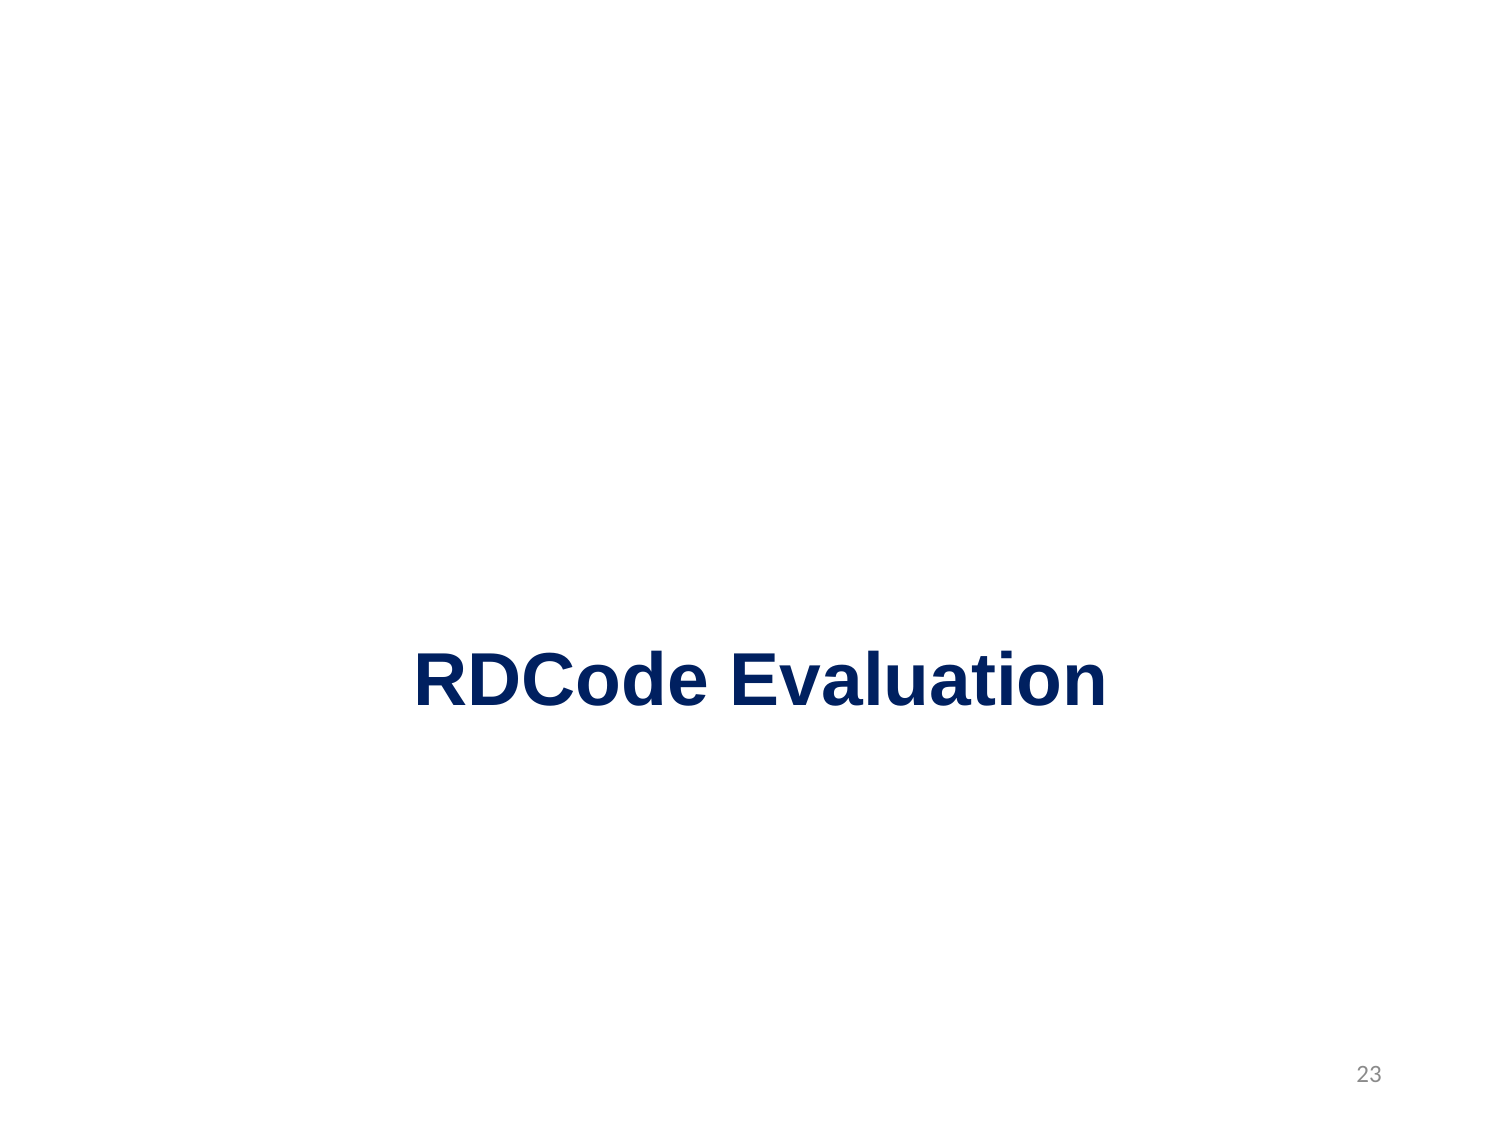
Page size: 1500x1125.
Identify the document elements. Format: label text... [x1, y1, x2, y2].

title RDCode Evaluation [55, 563, 1467, 729]
slide_number 23 [1059, 1042, 1397, 1103]
